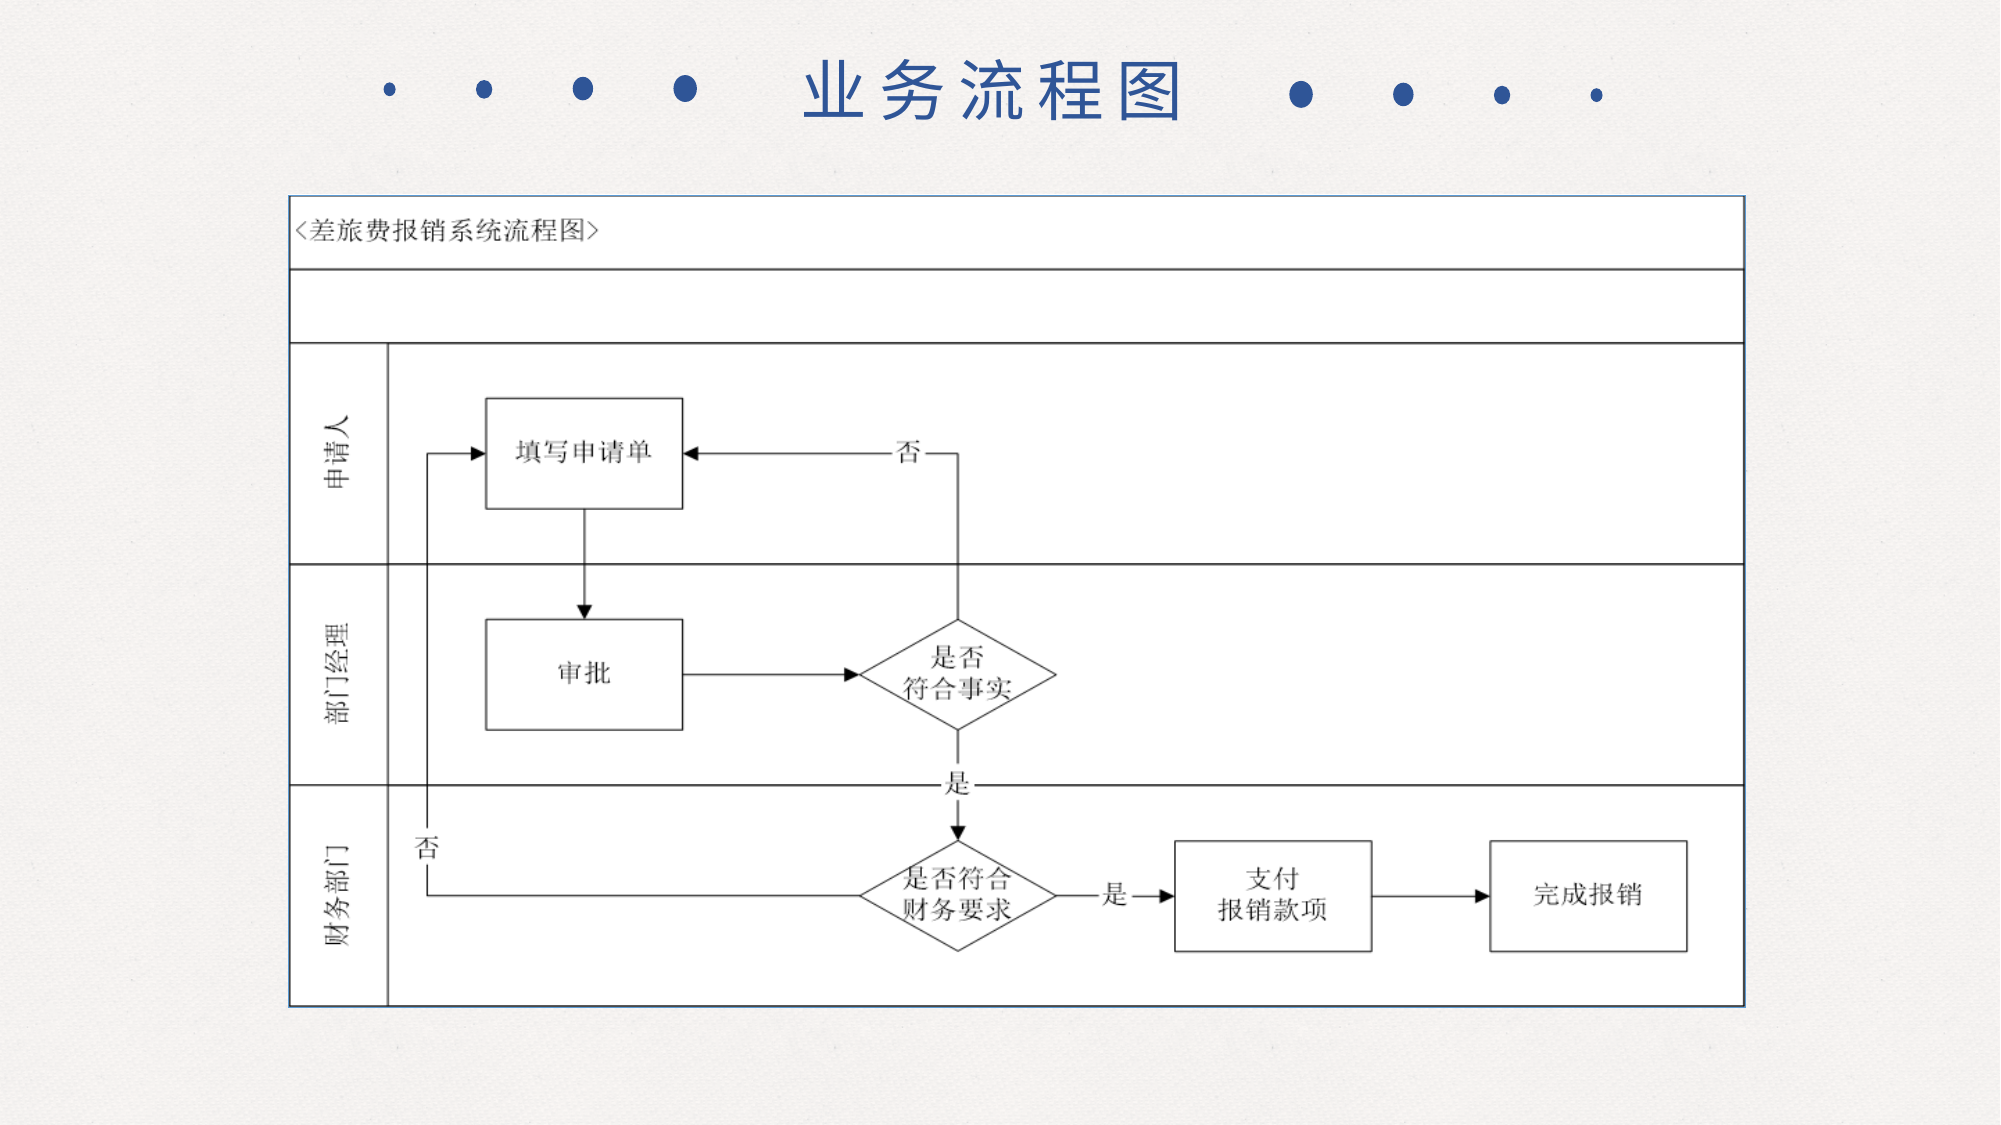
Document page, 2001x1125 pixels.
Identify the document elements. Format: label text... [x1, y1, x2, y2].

picture [0, 0, 2000, 1125]
text_box 业务流程图 [785, 108, 1199, 137]
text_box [383, 75, 1603, 108]
text_box 业务流程图 [785, 41, 1199, 75]
